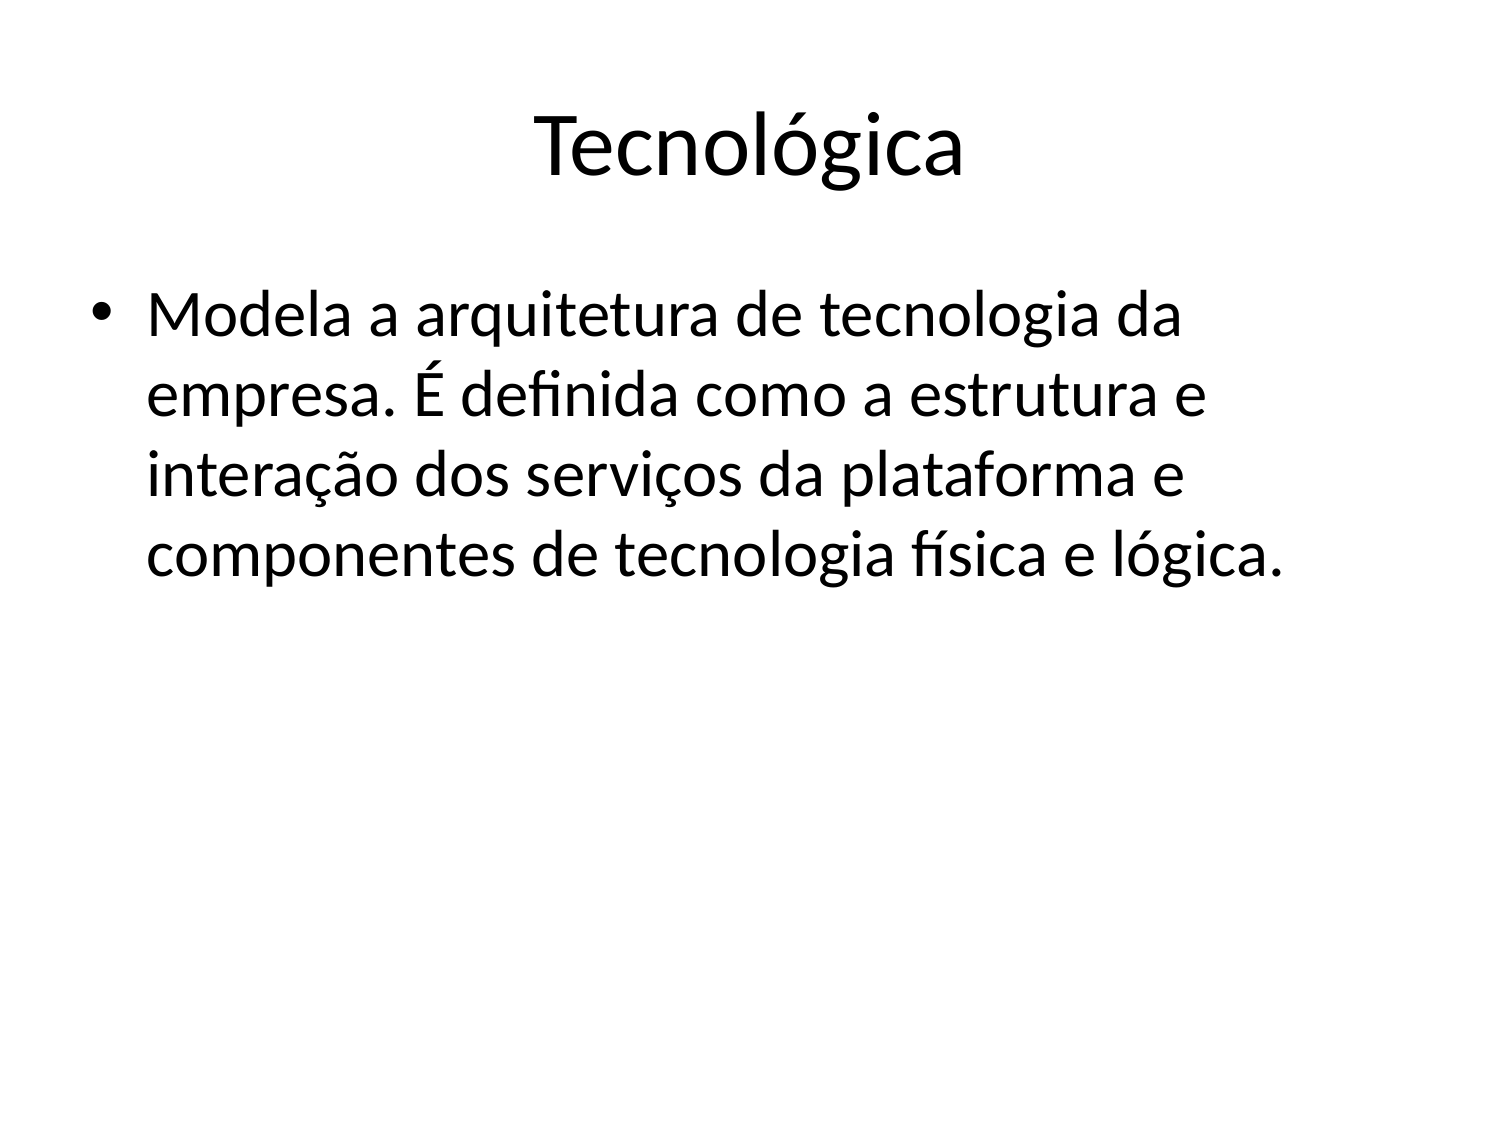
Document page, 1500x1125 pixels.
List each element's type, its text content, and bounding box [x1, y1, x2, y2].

list Modela a arquitetura de tecnologia da empresa. É definida como a estrutura e interação dos serviços da plataforma e componentes de tecnologia física e lógica. [75, 262, 1425, 1005]
title Tecnológica [75, 45, 1425, 233]
